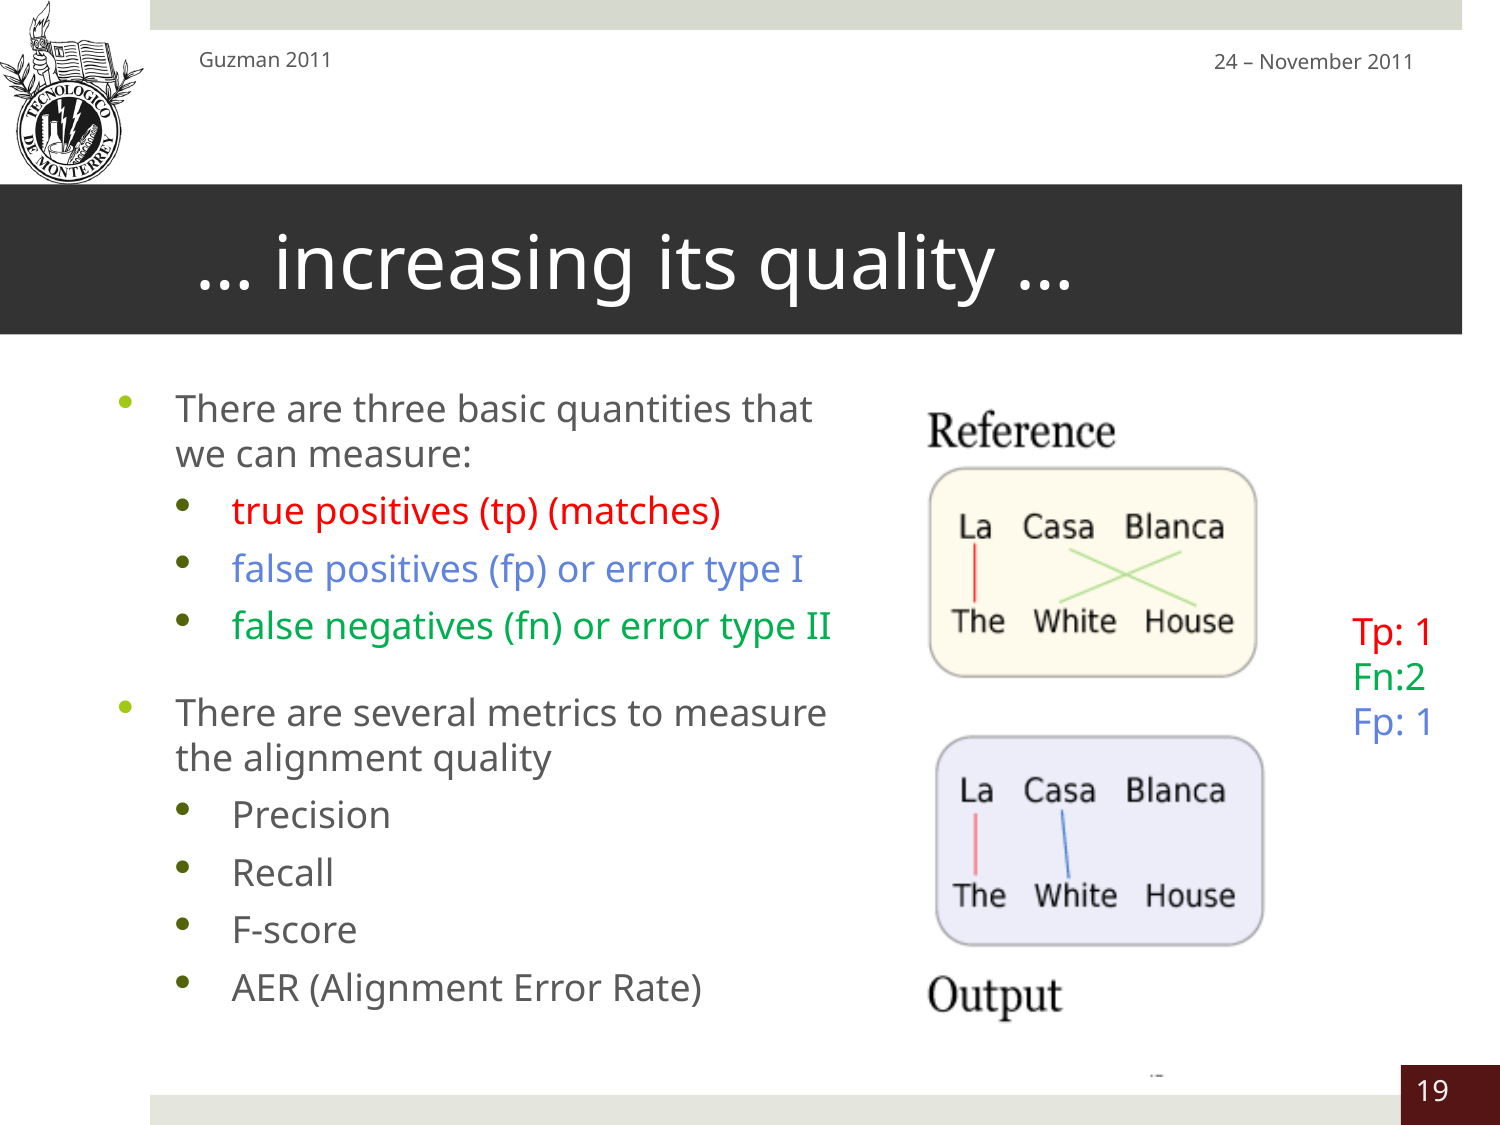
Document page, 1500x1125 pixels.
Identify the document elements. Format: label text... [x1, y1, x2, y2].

title … increasing its quality … [0, 184, 1463, 335]
footer Guzman 2011 [183, 30, 659, 91]
picture [0, 0, 145, 184]
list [890, 375, 1288, 1078]
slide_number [1079, 30, 1430, 91]
list There are three basic quantities that we can measure: true positives (tp) (matches) false positives (fp) or error type I false negatives (fn) or error type II There are several metrics to measure the alignment quality Precision Recall F-score AER (Alignment Error Rate) [104, 377, 860, 1031]
text_box Tp: 1 Fn:2 Fp: 1 [1337, 601, 1451, 751]
